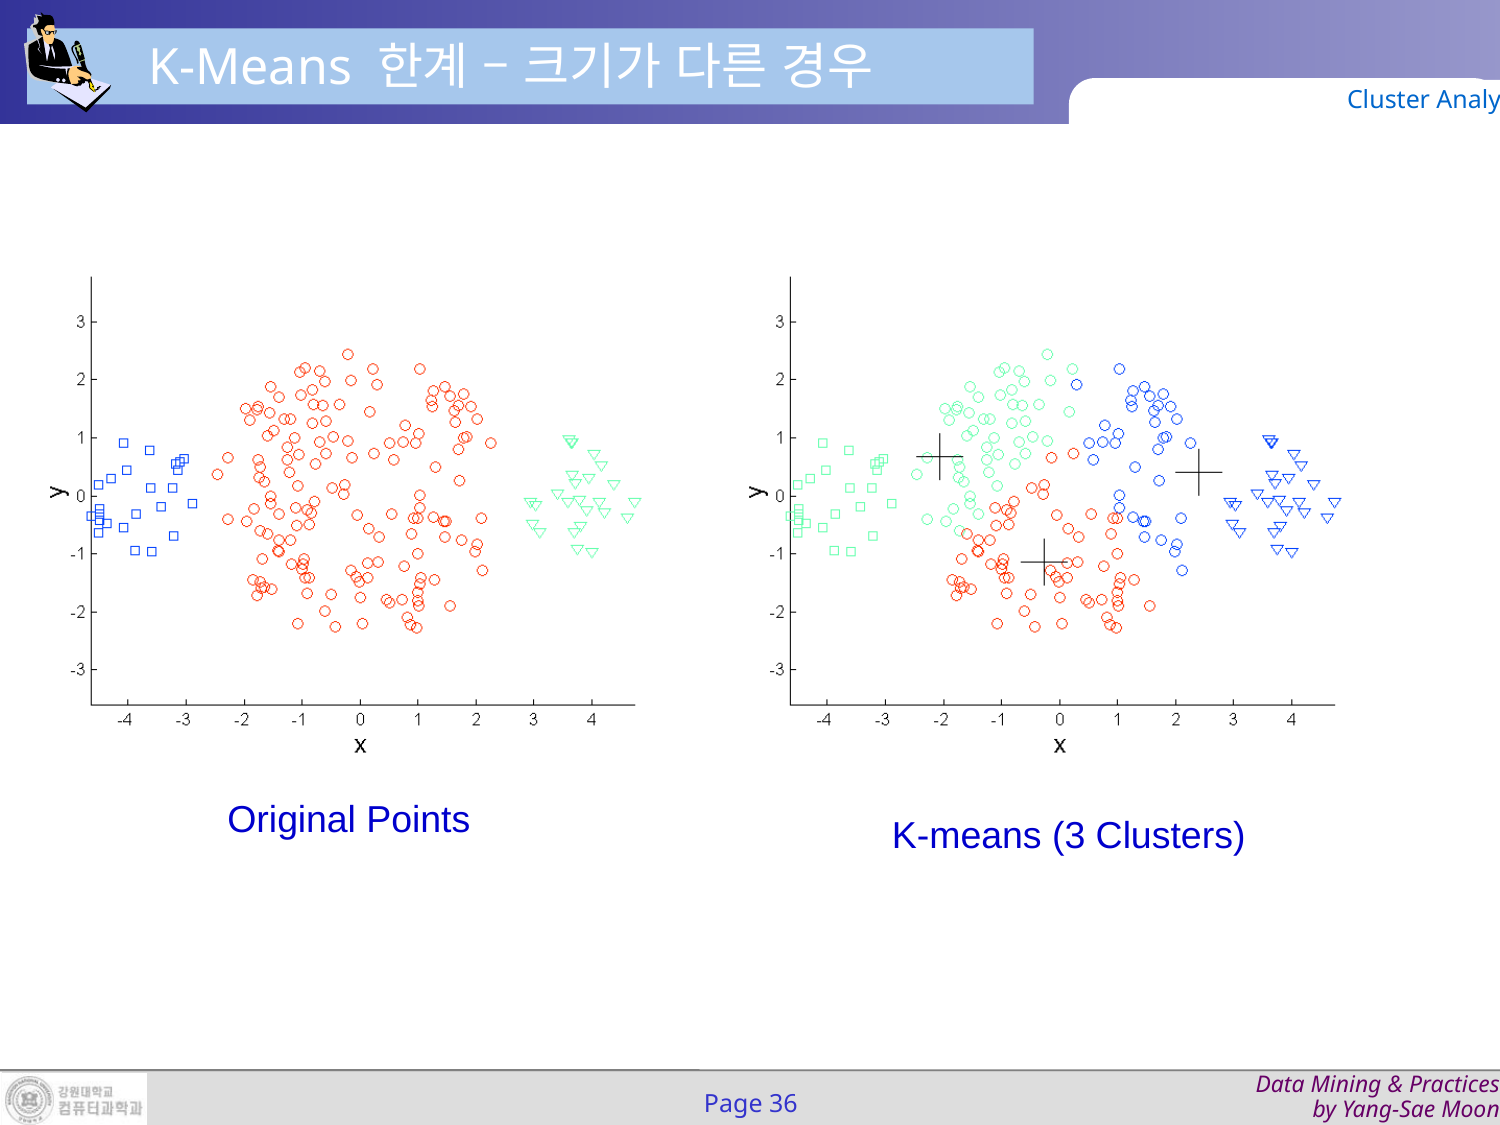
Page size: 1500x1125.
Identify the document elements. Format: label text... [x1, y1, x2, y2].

slide_number Page 36 [682, 1079, 819, 1124]
picture [0, 237, 1401, 763]
text_box K-Means 한계 – 크기가 다른 경우 [133, 26, 1093, 102]
text_box K-means (3 Clusters) [877, 804, 1261, 864]
text_box Original Points [212, 787, 550, 848]
text_box Cluster Analysis [1245, 78, 1500, 120]
picture [2, 1073, 147, 1125]
